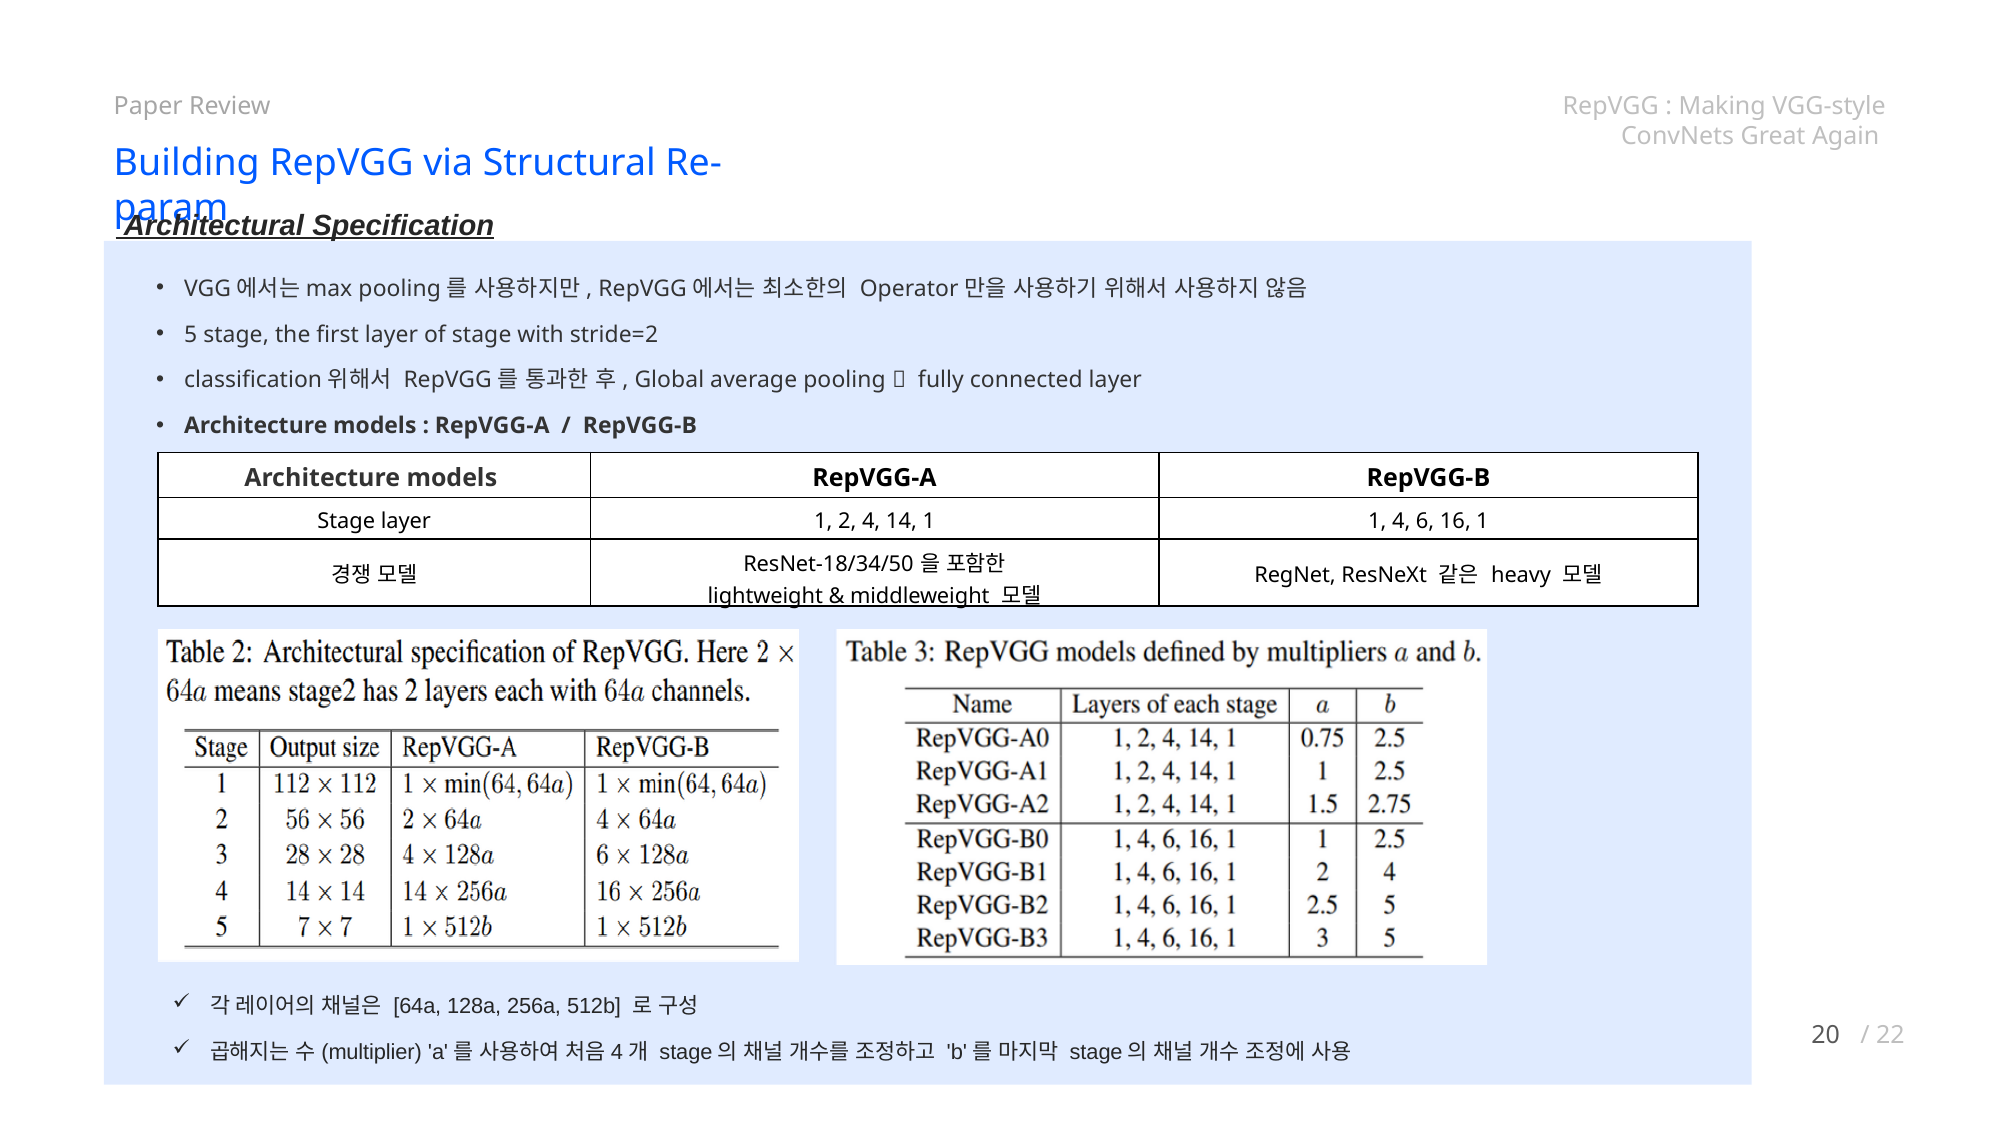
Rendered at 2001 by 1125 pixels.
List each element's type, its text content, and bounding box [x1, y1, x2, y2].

table_header RepVGG-B [1160, 453, 1697, 497]
table_cell RegNet, ResNeXt 같은 heavy 모델 [1160, 540, 1697, 605]
table_header RepVGG-A [591, 453, 1158, 497]
table_header Architecture models [159, 453, 590, 497]
table_cell 1, 2, 4, 14, 1 [591, 498, 1158, 538]
text_box [103, 240, 1753, 1086]
table_cell ResNet-18/34/50을 포함한 lightweight & middleweight 모델 [591, 540, 1158, 605]
text_box Architectural Specification [86, 188, 524, 249]
table_cell 1, 4, 6, 16, 1 [1160, 498, 1697, 538]
table_cell 경쟁 모델 [159, 540, 590, 605]
picture [824, 629, 1488, 965]
text_box RepVGG : Making VGG-style ConvNets Great Again [1507, 82, 1901, 157]
text_box 각 레이어의 채널은 [64a, 128a, 256a, 512b] 로 구성 곱해지는 수(multiplier) 'a'를 사용하여 처음4개 stage의 채널 개수를 조정하고 'b'를 마지막 stage의 채널 개수 조정에 사용 [157, 965, 1593, 1072]
text_box / 22 [1827, 1011, 1920, 1057]
text_box 20 [1751, 1011, 1855, 1061]
text_box Paper Review [99, 82, 571, 128]
table_cell Stage layer [159, 498, 590, 538]
text_box Building RepVGG via Structural Re-param [98, 130, 833, 236]
text_box VGG에서는max pooling를 사용하지만, RepVGG에서는 최소한의 Operator만을 사용하기 위해서 사용하지 않음 5 stage, the first layer of stage with stride=2 classification위해서 RepVGG를 통과한 후, Global average pooling  fully connected layer Architecture models : RepVGG-A / RepVGG-B [141, 247, 1443, 492]
picture [157, 629, 809, 982]
